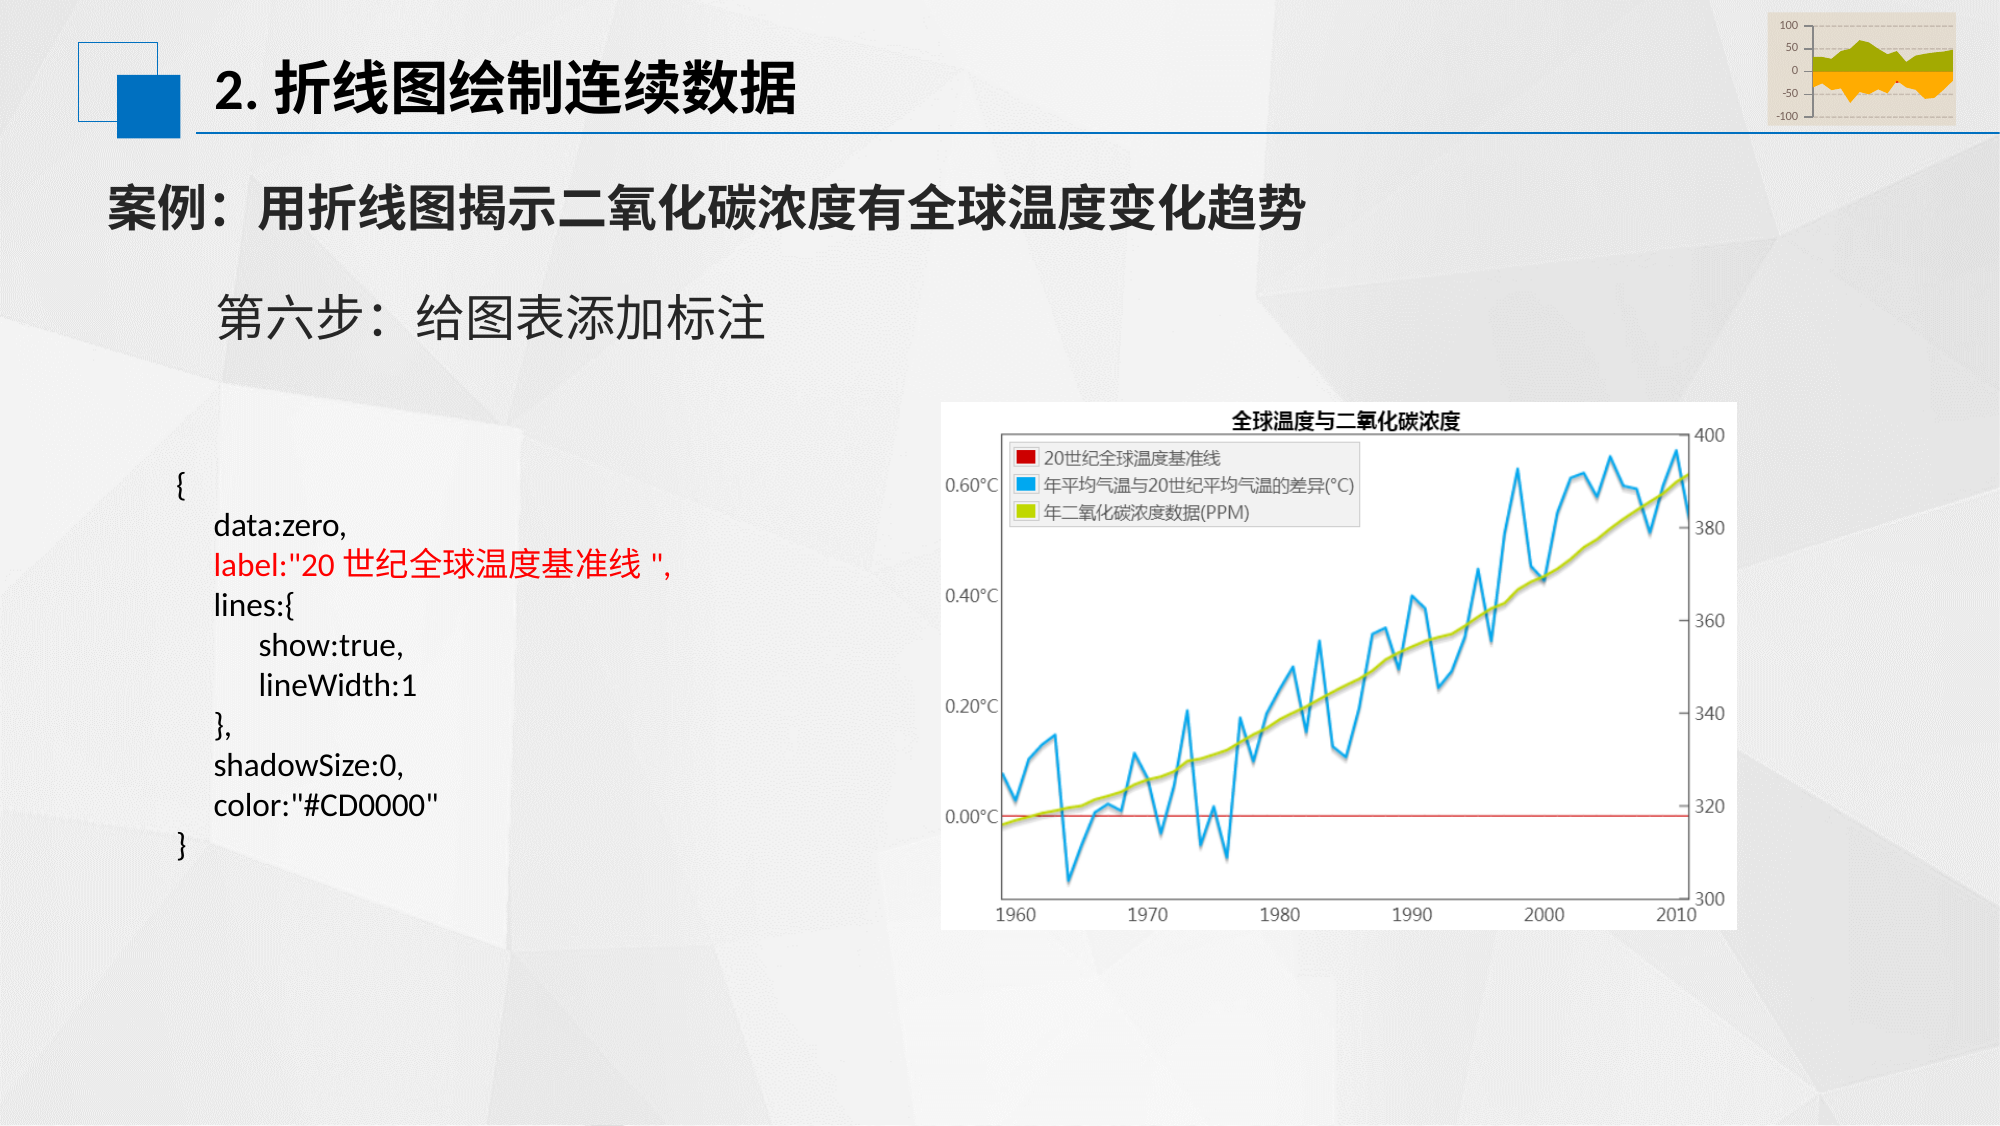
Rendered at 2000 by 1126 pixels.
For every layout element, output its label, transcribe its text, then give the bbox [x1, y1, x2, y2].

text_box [1767, 12, 1957, 126]
text_box 案例：用折线图揭示二氧化碳浓度有全球温度变化趋势 [43, 169, 1437, 244]
text_box 第六步：给图表添加标注 [151, 279, 1095, 354]
title 2.折线图绘制连续数据 [194, 42, 988, 130]
picture [0, 0, 2000, 1126]
text_box { data:zero, label:"20世纪全球温度基准线", lines:{ show:true, lineWidth:1 }, shadowSize:0, color:"#CD0000" } [161, 456, 752, 871]
